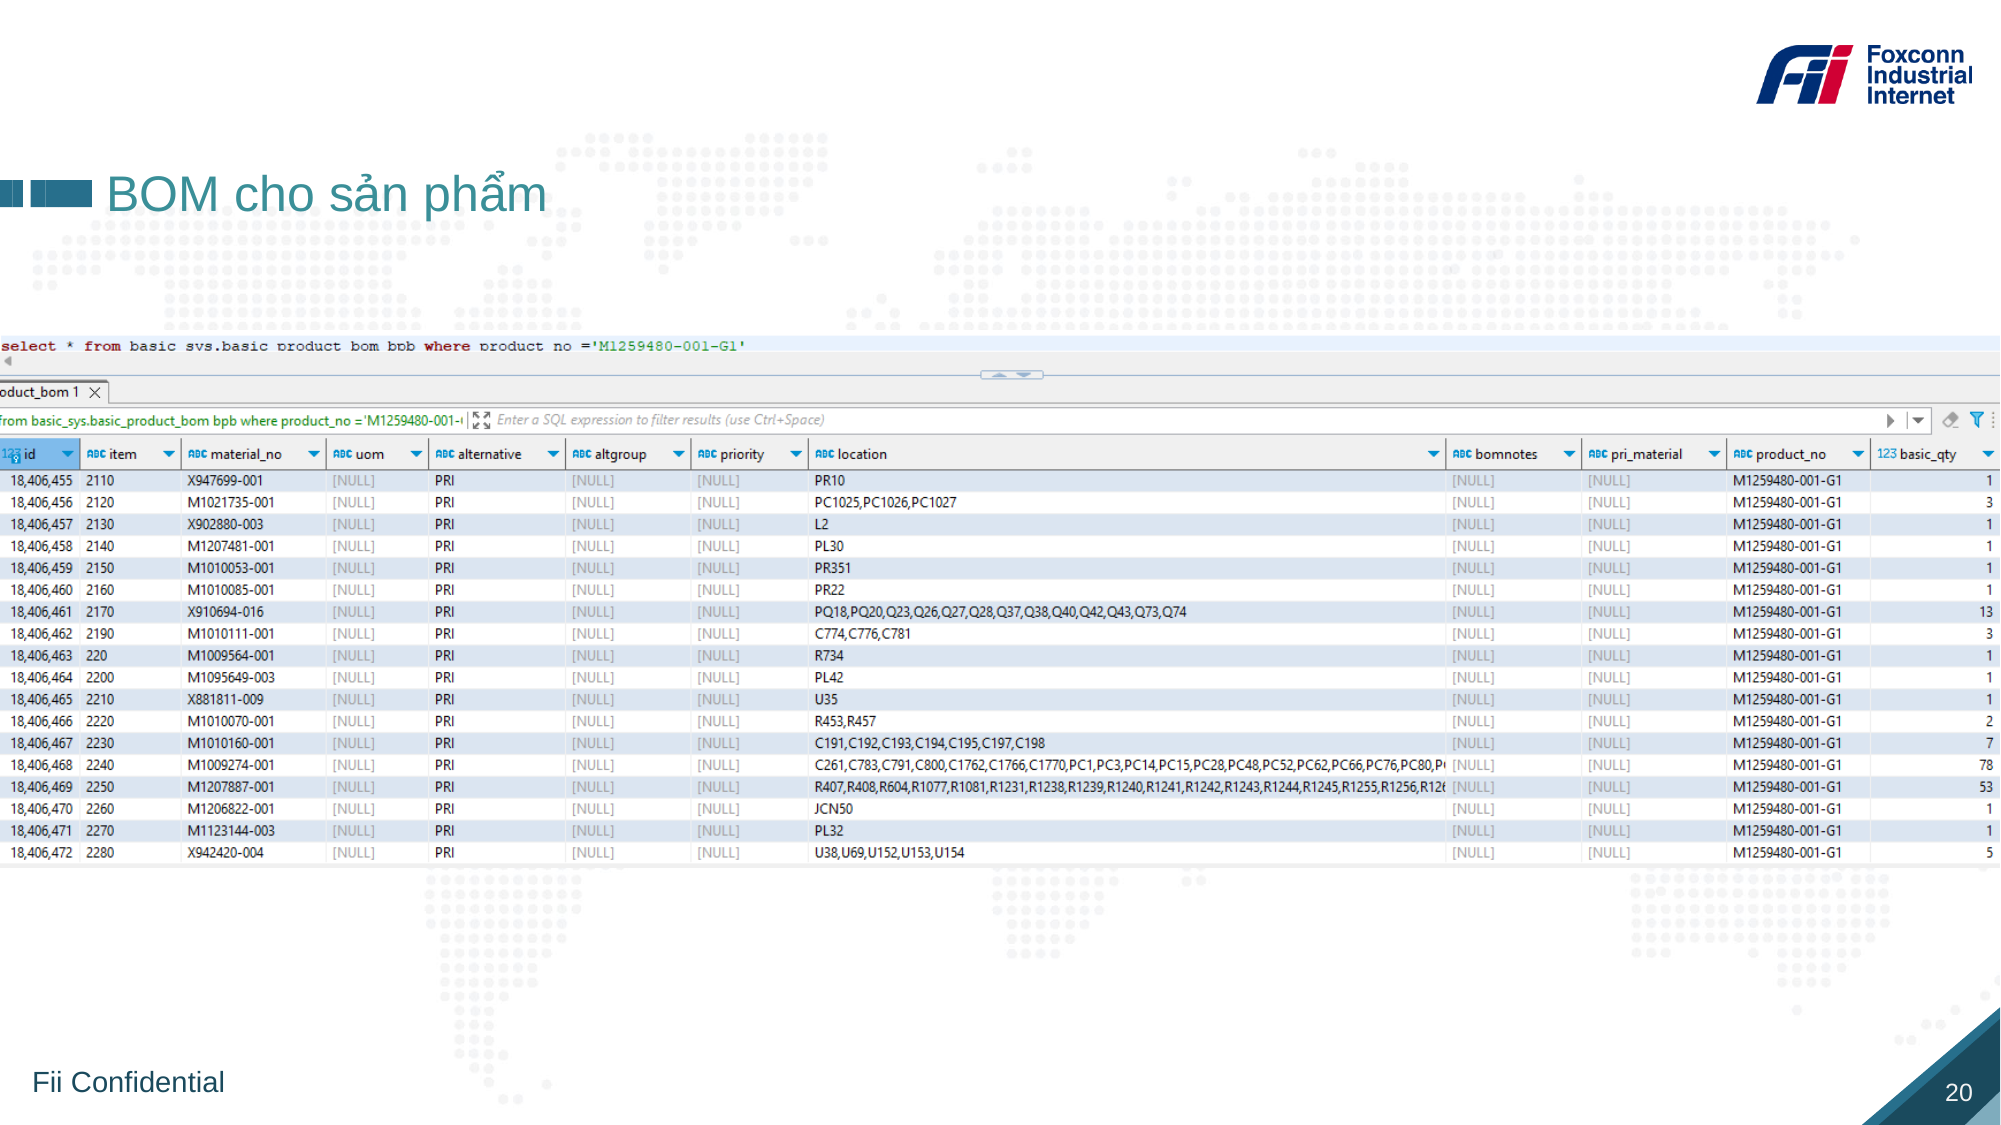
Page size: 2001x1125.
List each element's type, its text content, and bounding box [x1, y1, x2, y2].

title BOM cho sản phẩm [91, 160, 1694, 227]
picture [0, 0, 2000, 1125]
